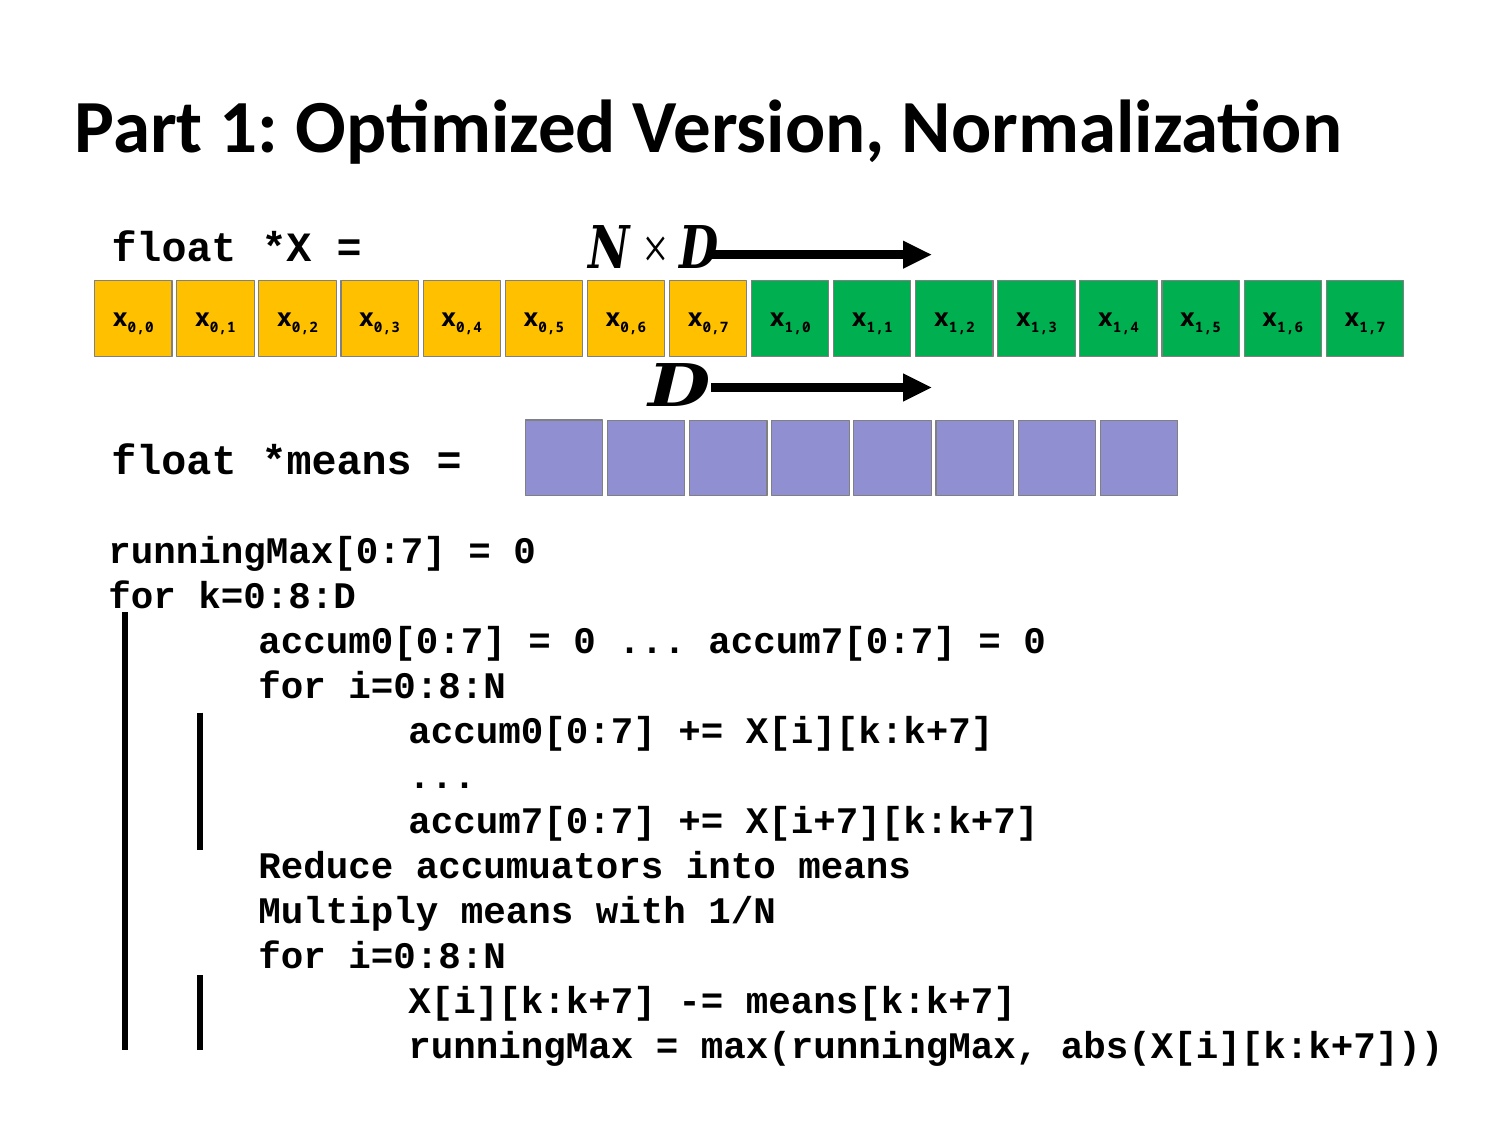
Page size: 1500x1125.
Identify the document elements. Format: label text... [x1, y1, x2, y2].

text_box x1,7 [1326, 280, 1404, 357]
text_box runningMax[0:7] = 0 for k=0:8:D accum0[0:7] = 0 ... accum7[0:7] = 0 for i=0:8:N accum0[0:7] += X[i][k:k+7] ... accum7[0:7] += X[i+7][k:k+7] Reduce accumuators into means Multiply means with 1/N for i=0:8:N X[i][k:k+7] -= means[k:k+7] runningMax = max(runningMax, abs(X[i][k:k+7])) [91, 518, 1403, 1088]
text_box x0,2 [258, 280, 337, 357]
text_box float *X = [96, 212, 377, 278]
text_box x1,5 [1162, 280, 1240, 357]
text_box [525, 420, 603, 496]
text_box [1018, 420, 1096, 496]
text_box x1,2 [915, 280, 994, 357]
text_box x1,6 [1244, 280, 1322, 357]
title Part 1: Optimized Version, Normalization [59, 62, 1439, 188]
text_box x0,5 [505, 280, 583, 357]
text_box x0,3 [340, 280, 419, 357]
text_box [853, 420, 932, 496]
text_box [936, 420, 1014, 496]
text_box [1100, 420, 1178, 496]
text_box x0,0 [94, 280, 172, 357]
text_box x0,7 [669, 280, 747, 357]
text_box [689, 420, 768, 496]
text_box x1,4 [1079, 280, 1158, 357]
text_box [607, 420, 685, 496]
text_box [771, 420, 850, 496]
text_box x1,1 [833, 280, 911, 357]
text_box x0,1 [176, 280, 255, 357]
text_box float *means = [96, 425, 477, 490]
text_box x1,0 [751, 280, 829, 357]
text_box x0,6 [587, 280, 665, 357]
text_box x1,3 [997, 280, 1076, 357]
text_box x0,4 [423, 280, 501, 357]
